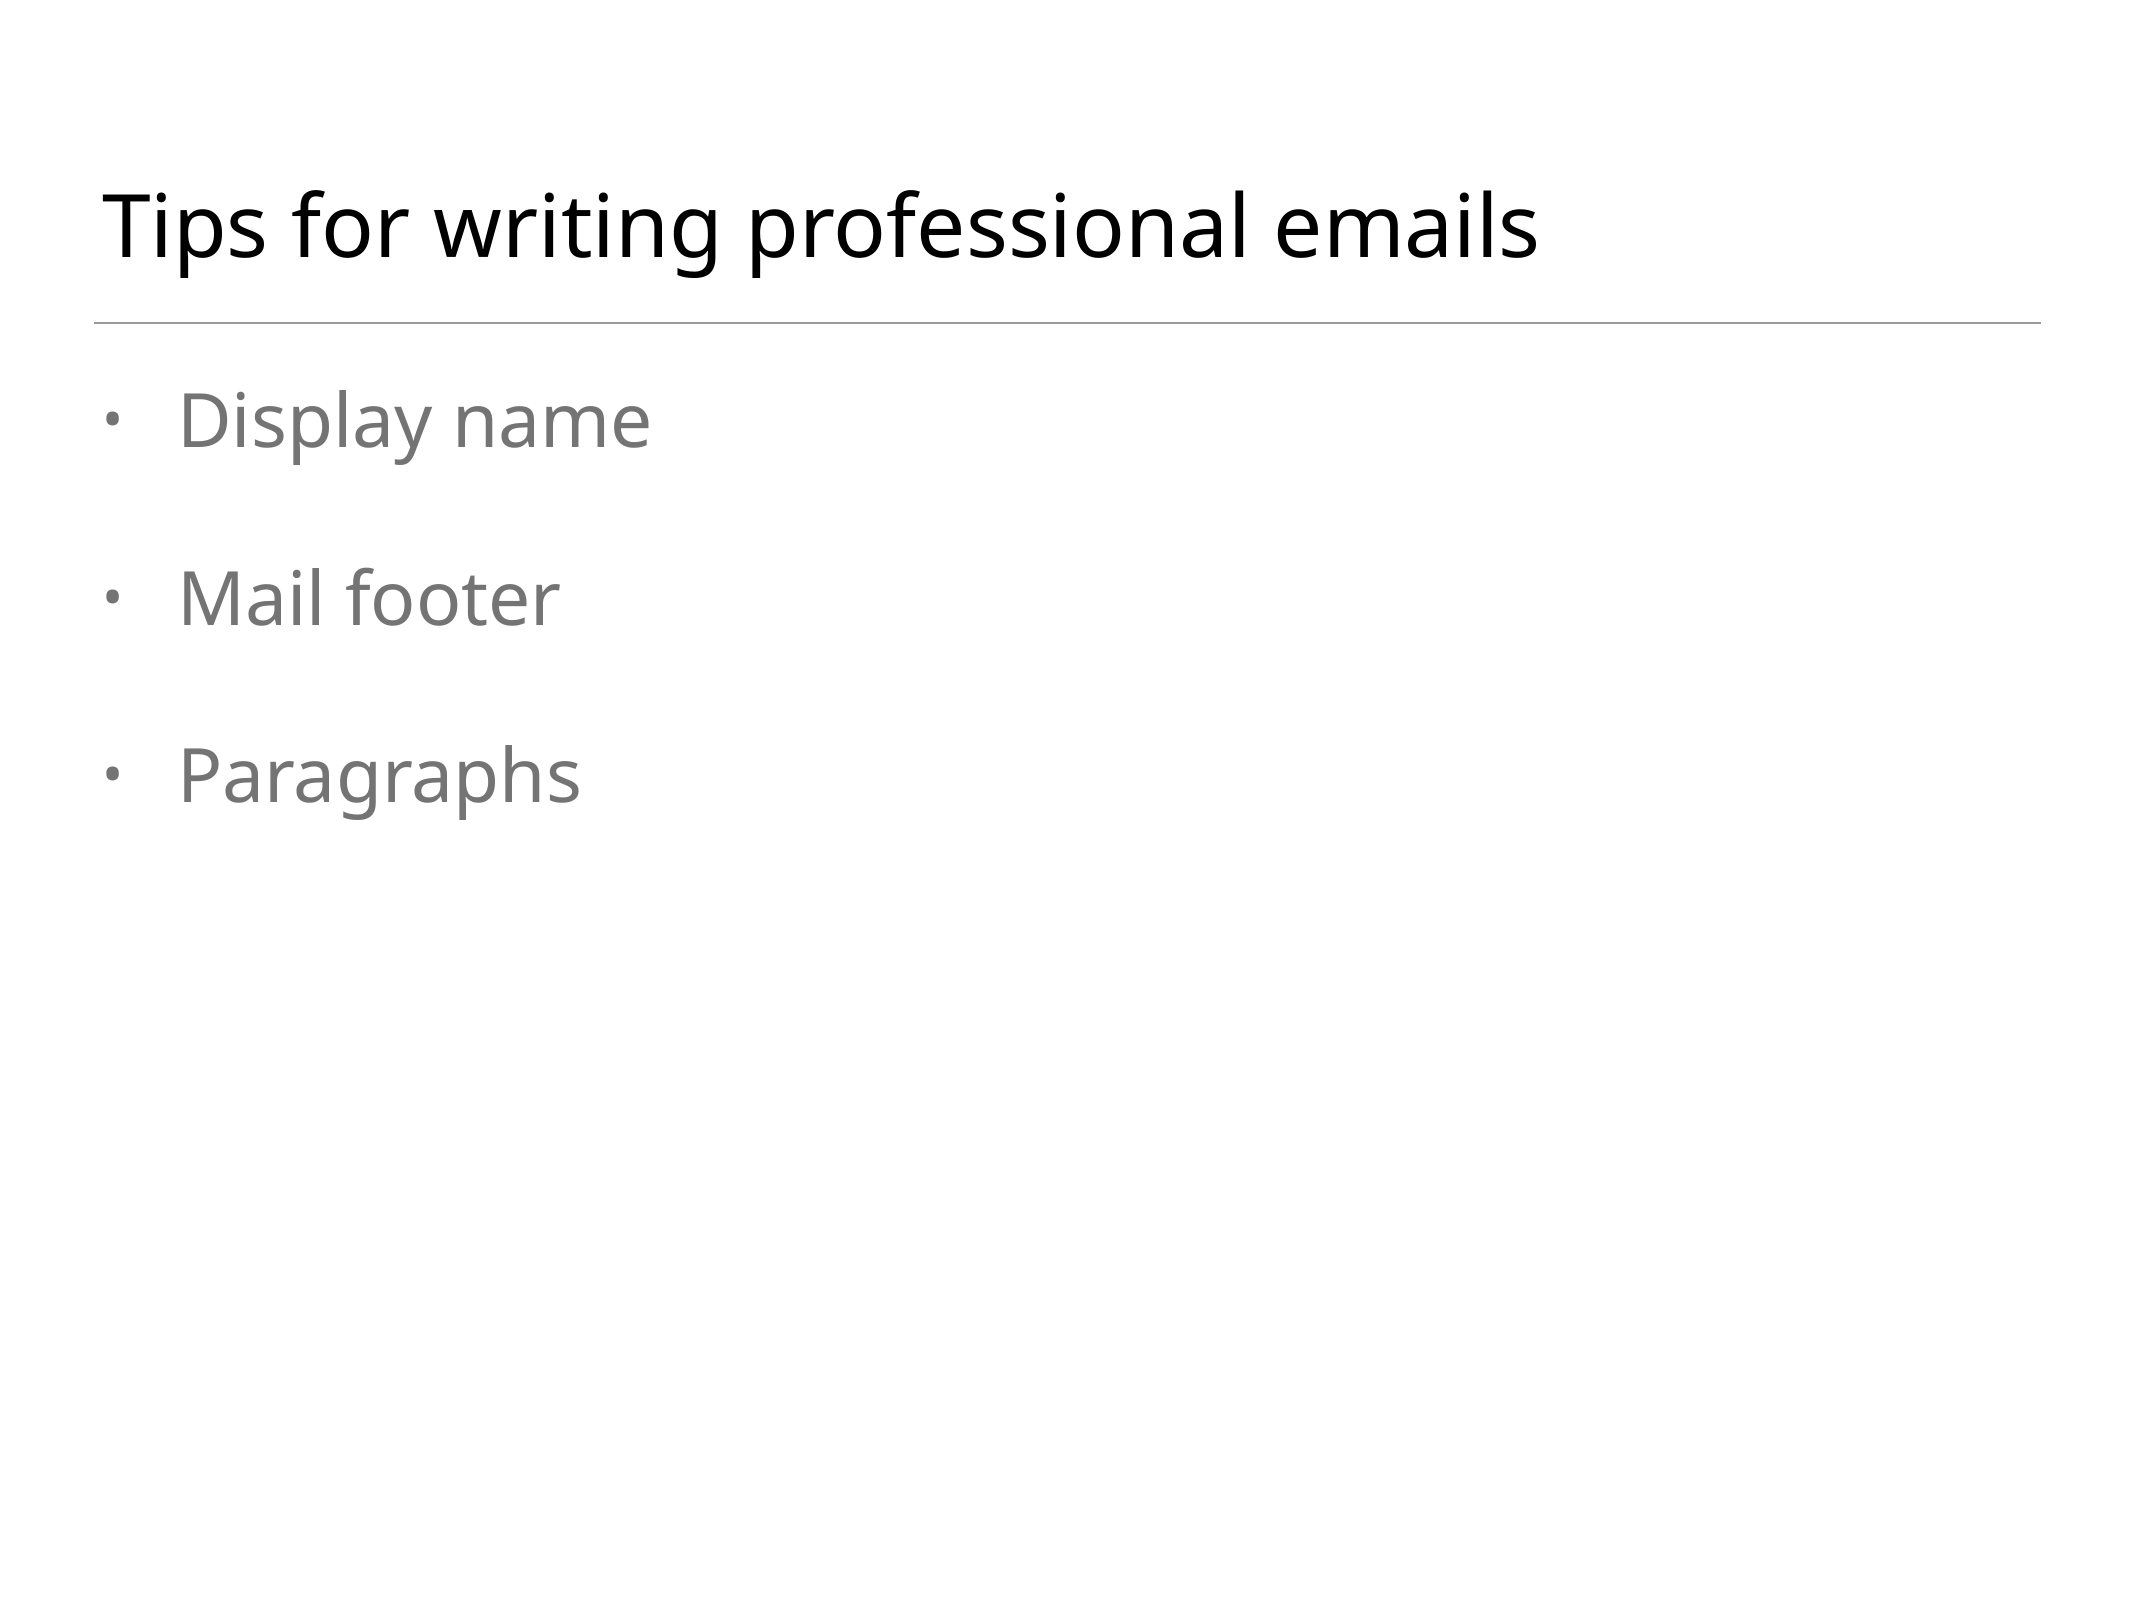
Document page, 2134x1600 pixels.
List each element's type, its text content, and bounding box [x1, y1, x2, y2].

title Tips for writing professional emails [93, 53, 2041, 284]
list Display name Mail footer Paragraphs [93, 364, 2041, 1459]
